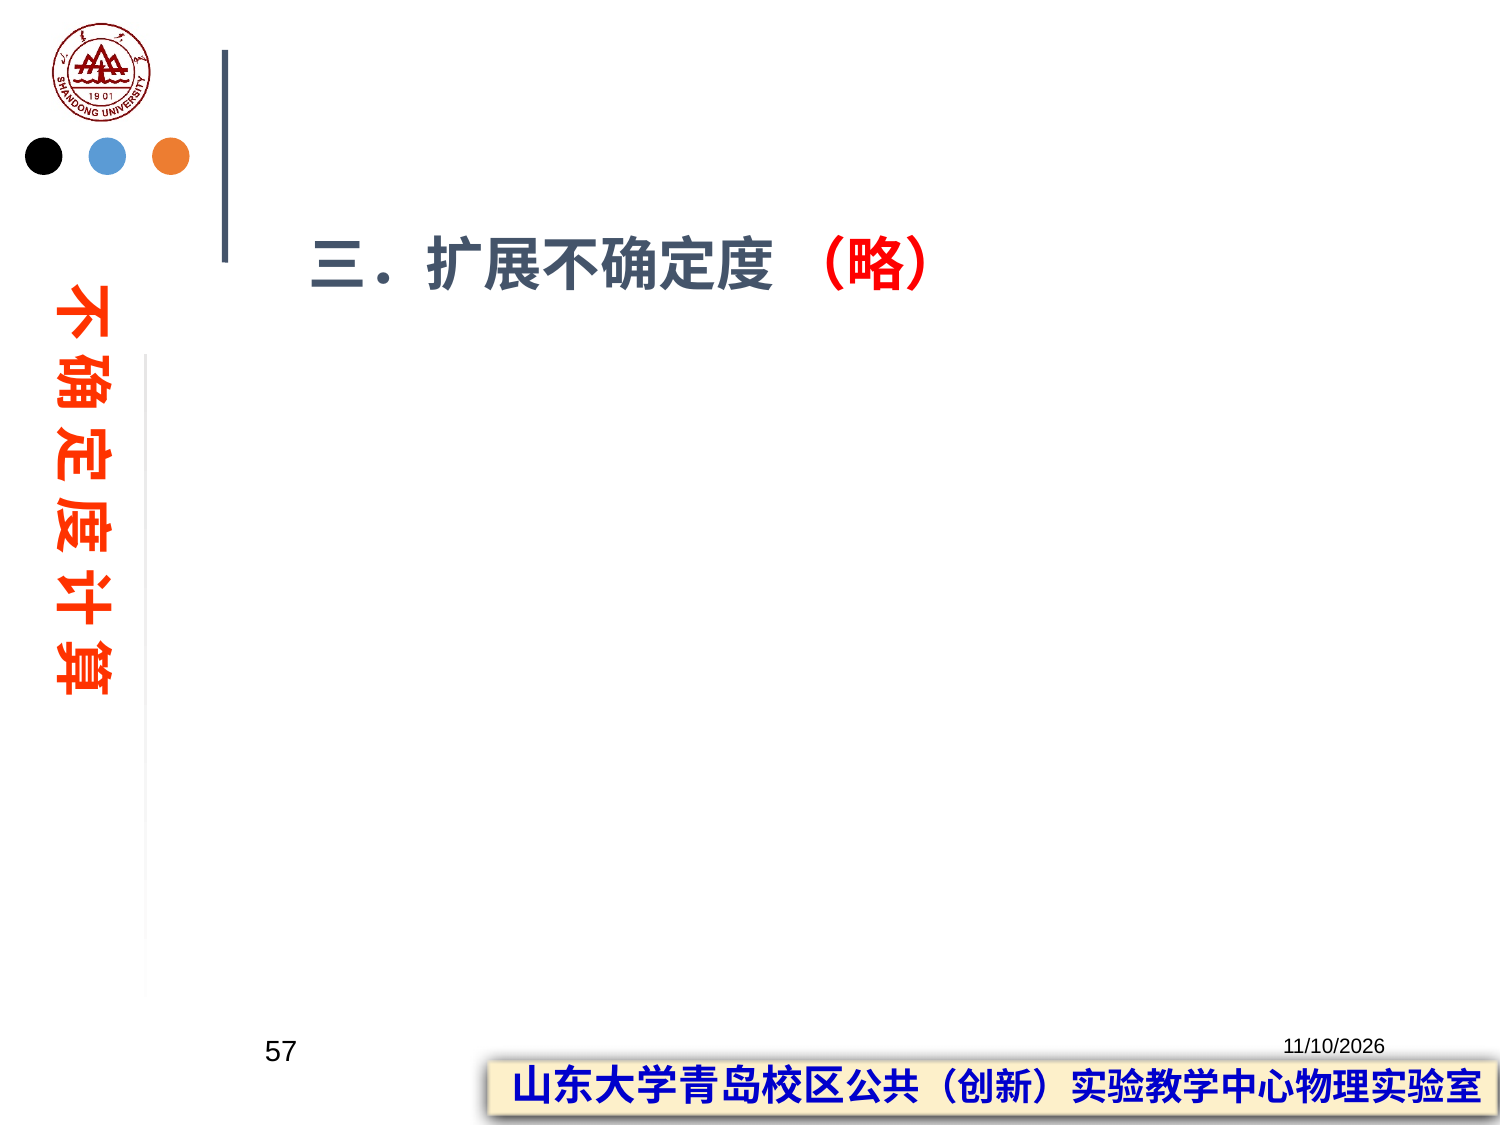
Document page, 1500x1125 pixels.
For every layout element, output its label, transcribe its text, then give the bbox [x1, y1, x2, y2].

picture [51, 22, 151, 122]
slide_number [1087, 1025, 1400, 1100]
text_box 不 确 定 度 计 算 [27, 267, 129, 810]
text_box 三．扩展不确定度 （略） [56, 198, 1215, 304]
slide_number 57 [249, 1025, 463, 1100]
